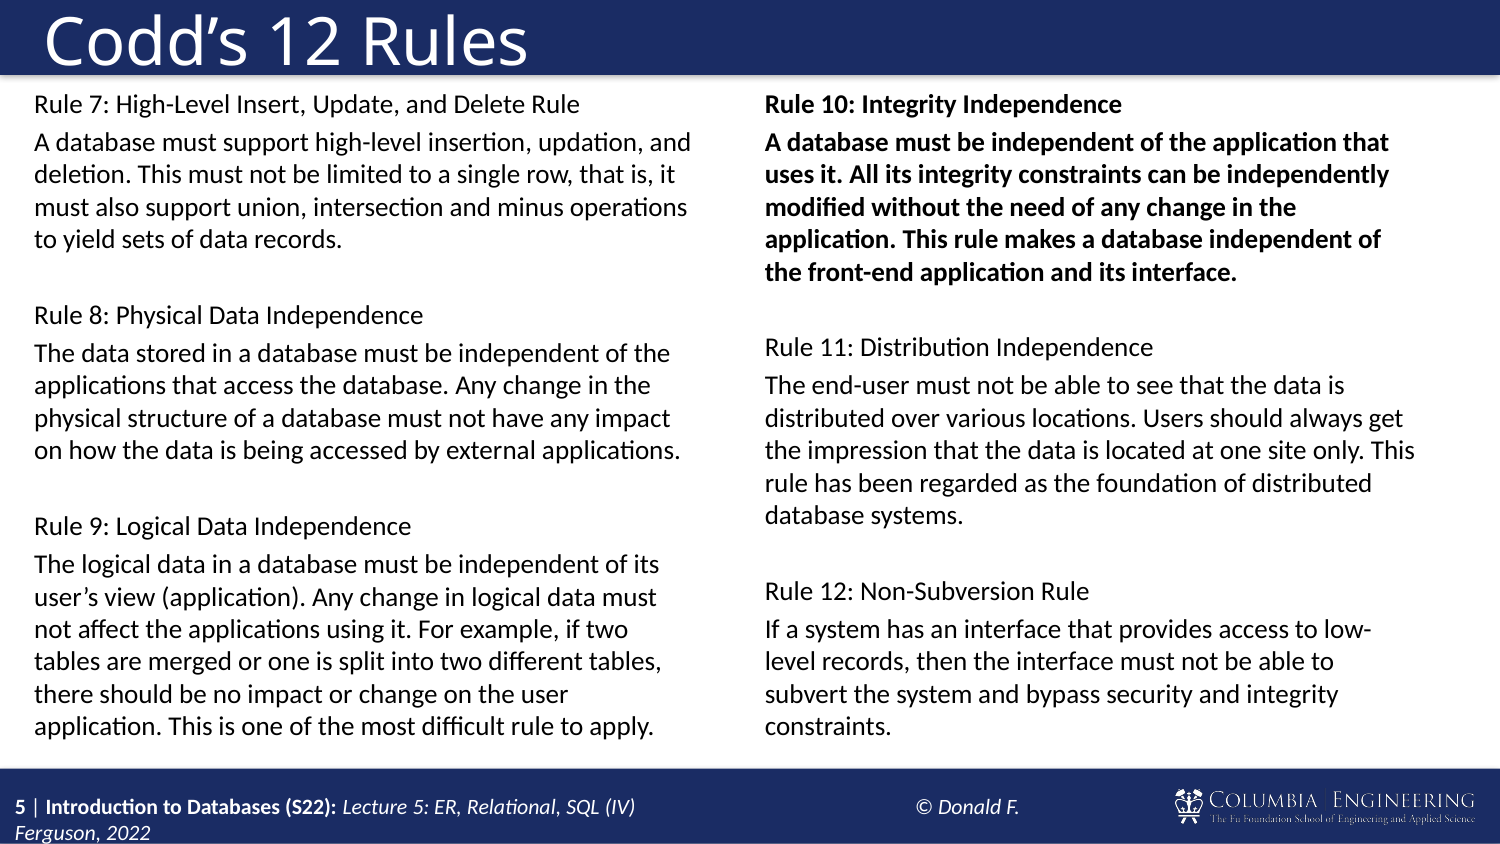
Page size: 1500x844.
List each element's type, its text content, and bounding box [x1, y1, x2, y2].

list Rule 7: High-Level Insert, Update, and Delete Rule A database must support high-level insertion, updation, and deletion. This must not be limited to a single row, that is, it must also support union, intersection and minus operations to yield sets of data records. Rule 8: Physical Data Independence The data stored in a database must be independent of the applications that access the database. Any change in the physical structure of a database must not have any impact on how the data is being accessed by external applications. Rule 9: Logical Data Independence The logical data in a database must be independent of its user’s view (application). Any change in logical data must not affect the applications using it. For example, if two tables are merged or one is split into two different tables, there should be no impact or change on the user application. This is one of the most difficult rule to apply. [19, 78, 707, 742]
list Rule 10: Integrity Independence A database must be independent of the application that uses it. All its integrity constraints can be independently modified without the need of any change in the application. This rule makes a database independent of the front-end application and its interface. Rule 11: Distribution Independence The end-user must not be able to see that the data is distributed over various locations. Users should always get the impression that the data is located at one site only. This rule has been regarded as the foundation of distributed database systems. Rule 12: Non-Subversion Rule If a system has an interface that provides access to low-level records, then the interface must not be able to subvert the system and bypass security and integrity constraints. [750, 78, 1438, 742]
title Codd’s 12 Rules [28, 0, 1450, 73]
